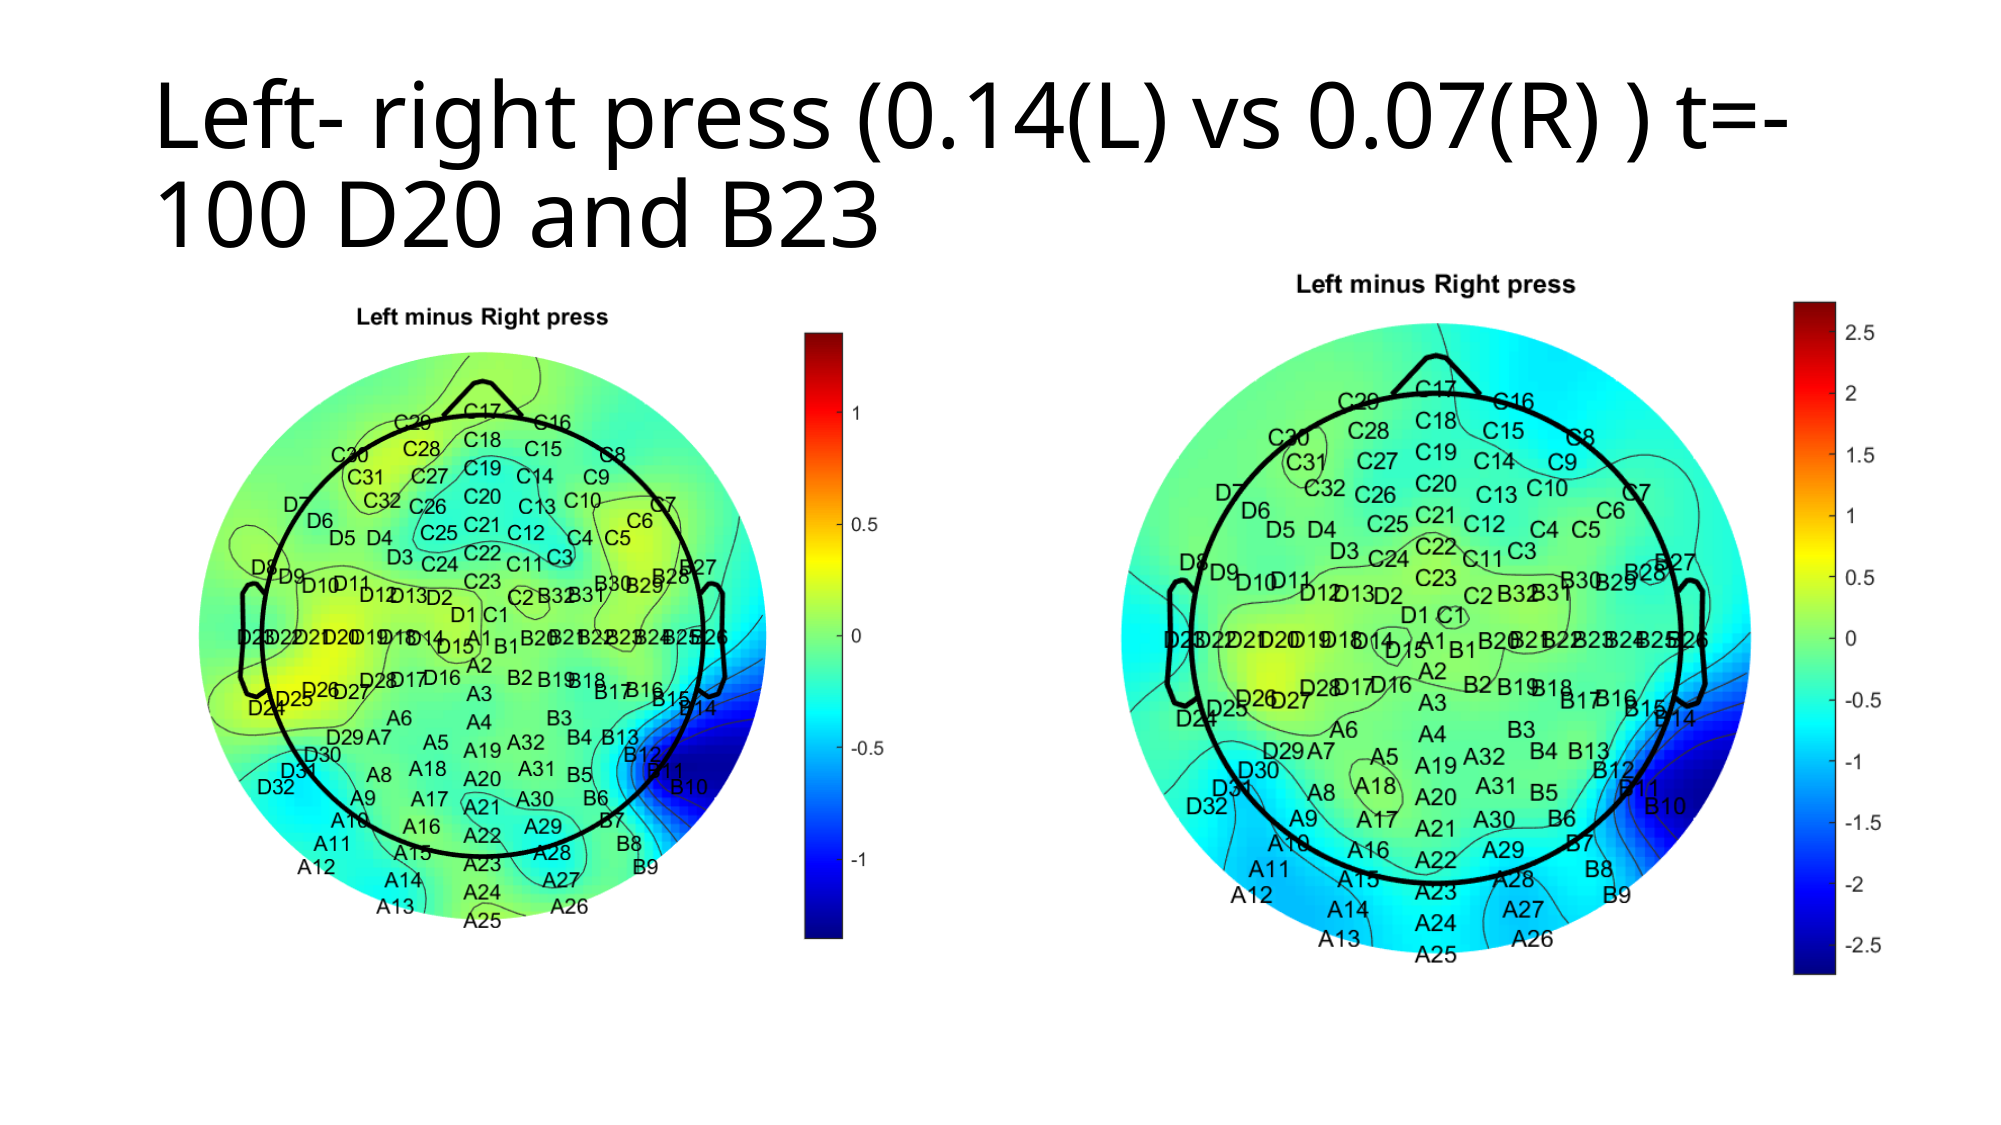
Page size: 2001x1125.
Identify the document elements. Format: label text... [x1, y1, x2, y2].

picture [21, 239, 2000, 1066]
title Left- right press (0.14(L) vs 0.07(R) ) t=-100 D20 and B23 [137, 59, 1863, 276]
